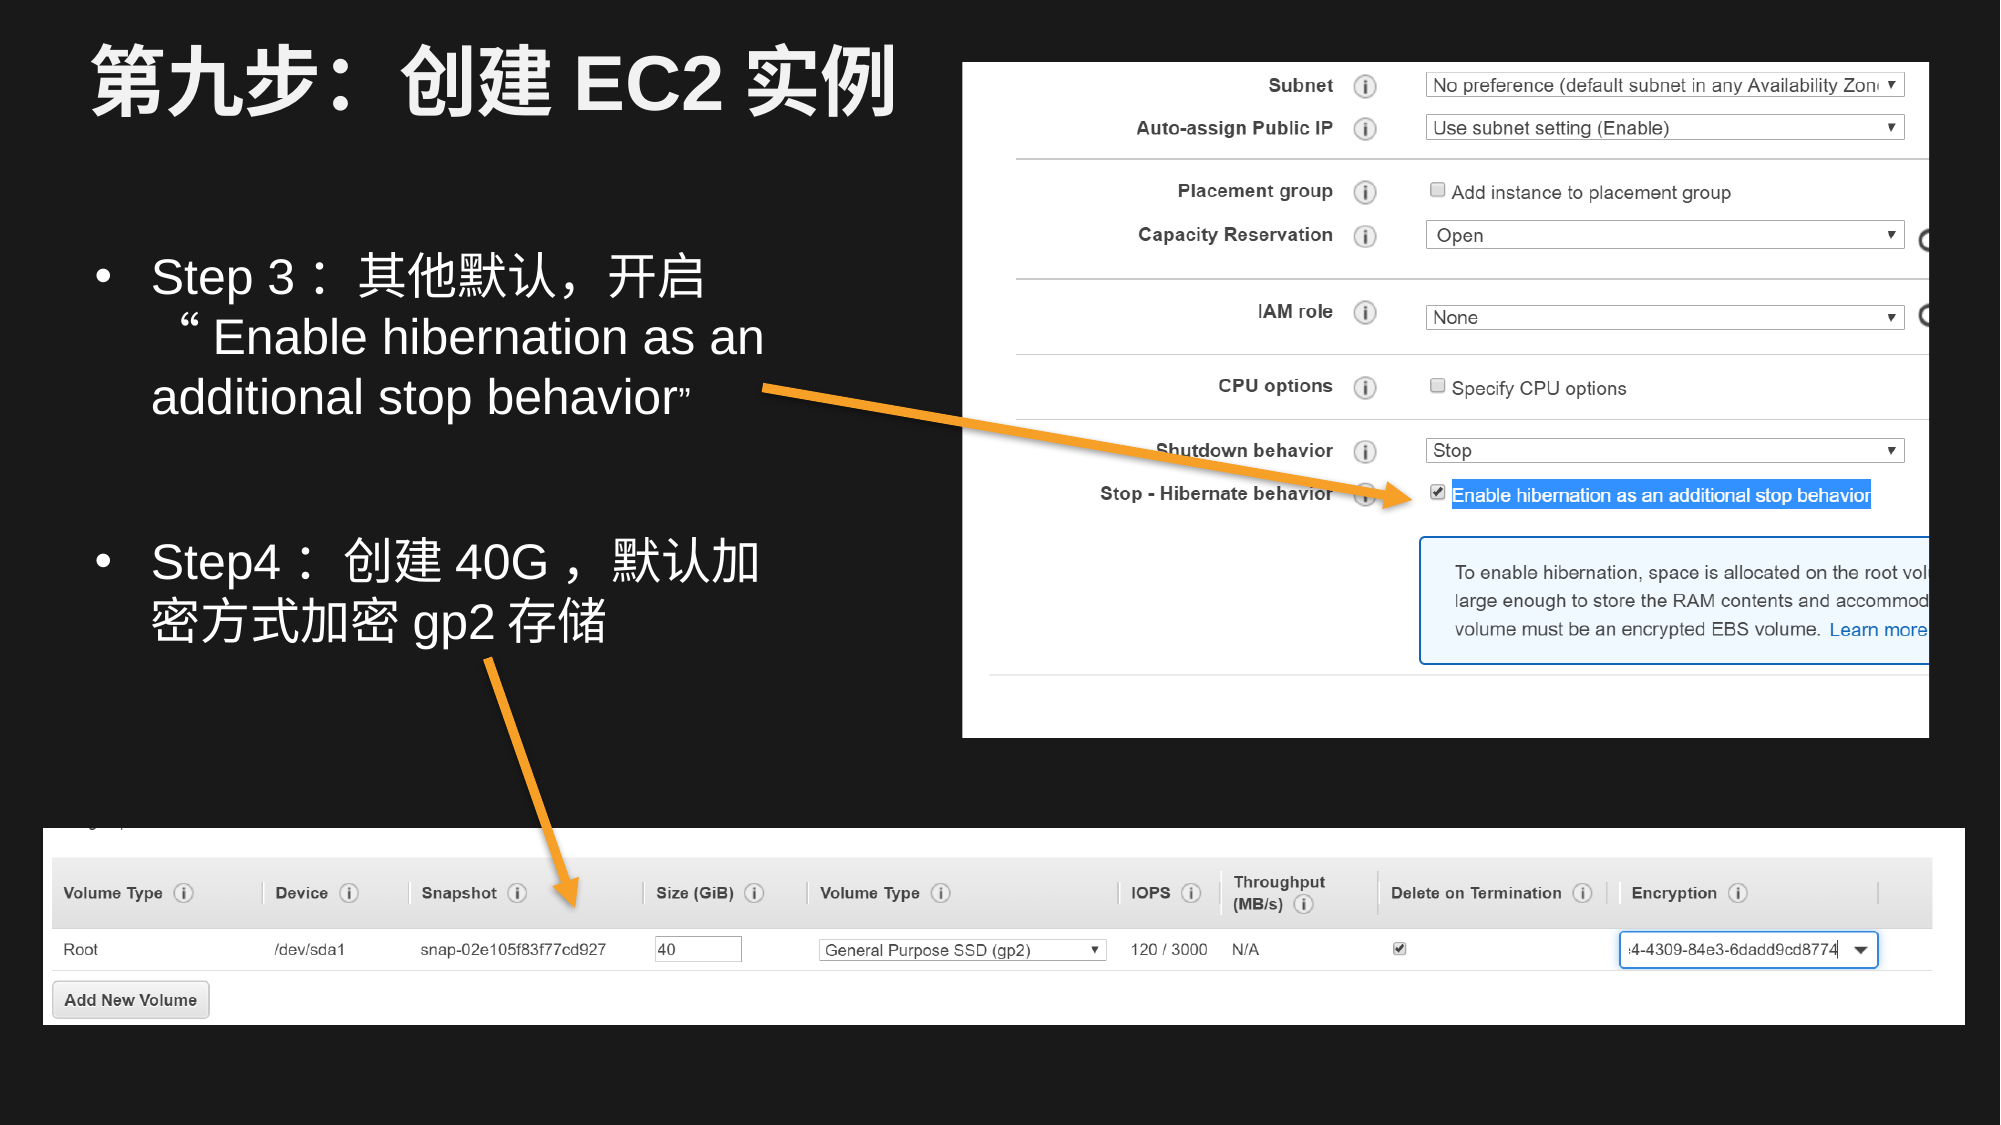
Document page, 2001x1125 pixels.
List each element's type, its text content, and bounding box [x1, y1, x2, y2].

text_box 第九步：创建EC2实例 [73, 25, 1963, 145]
picture [43, 828, 1965, 1025]
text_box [762, 387, 1413, 501]
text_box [487, 657, 576, 909]
picture [962, 62, 1930, 738]
text_box Step 3：其他默认，开启“Enable hibernation as an additional stop behavior” Step4：创建40G，默认加密方式加密gp2存储 [79, 237, 800, 778]
